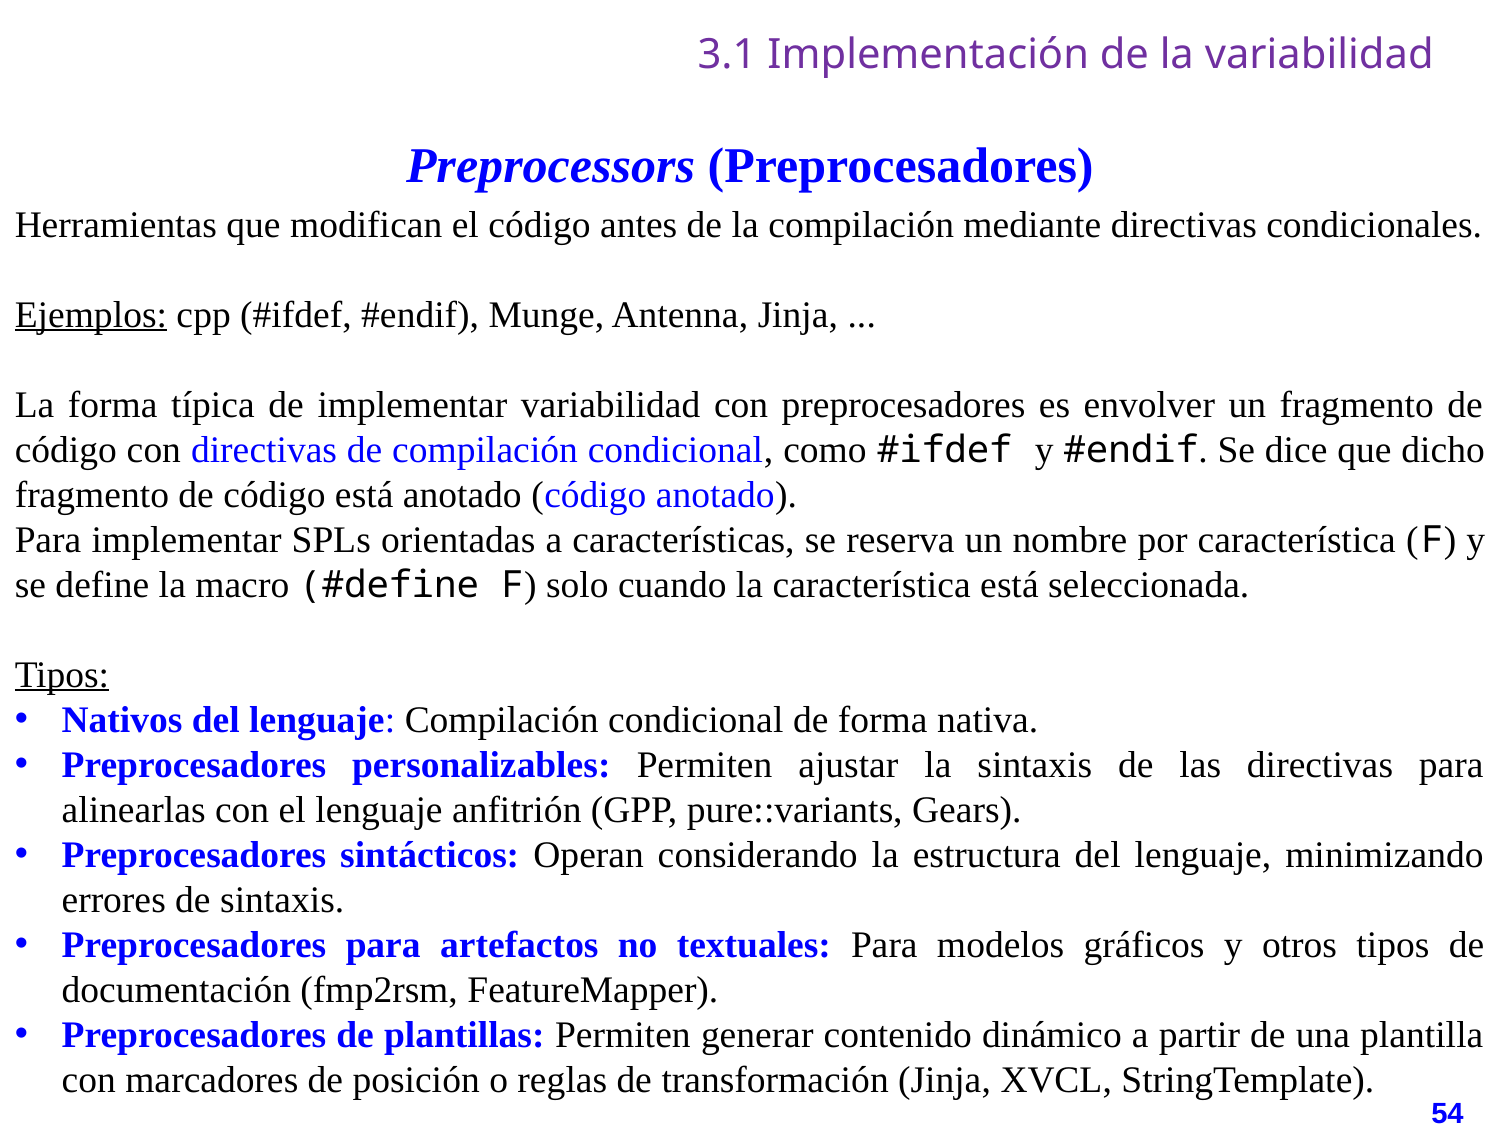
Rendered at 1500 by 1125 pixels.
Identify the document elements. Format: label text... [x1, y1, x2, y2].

text_box Preprocessors (Preprocesadores) [0, 125, 1500, 192]
text_box Herramientas que modifican el código antes de la compilación mediante directivas condicionales. Ejemplos: cpp (#ifdef, #endif), Munge, Antenna, Jinja, ... La forma típica de implementar variabilidad con preprocesadores es envolver un fragmento de código con directivas de compilación condicional, como #ifdef y #endif. Se dice que dicho fragmento de código está anotado (código anotado). Para implementar SPLs orientadas a características, se reserva un nombre por característica (F) y se define la macro (#define F) solo cuando la característica está seleccionada. Tipos: Nativos del lenguaje: Compilación condicional de forma nativa. Preprocesadores personalizables: Permiten ajustar la sintaxis de las directivas para alinearlas con el lenguaje anfitrión (GPP, pure::variants, Gears). Preprocesadores sintácticos: Operan considerando la estructura del lenguaje, minimizando errores de sintaxis. Preprocesadores para artefactos no textuales: Para modelos gráficos y otros tipos de documentación (fmp2rsm, FeatureMapper). Preprocesadores de plantillas: Permiten generar contenido dinámico a partir de una plantilla con marcadores de posición o reglas de transformación (Jinja, XVCL, StringTemplate). [0, 192, 1500, 1125]
title 3.1 Implementación de la variabilidad [631, 19, 1500, 125]
